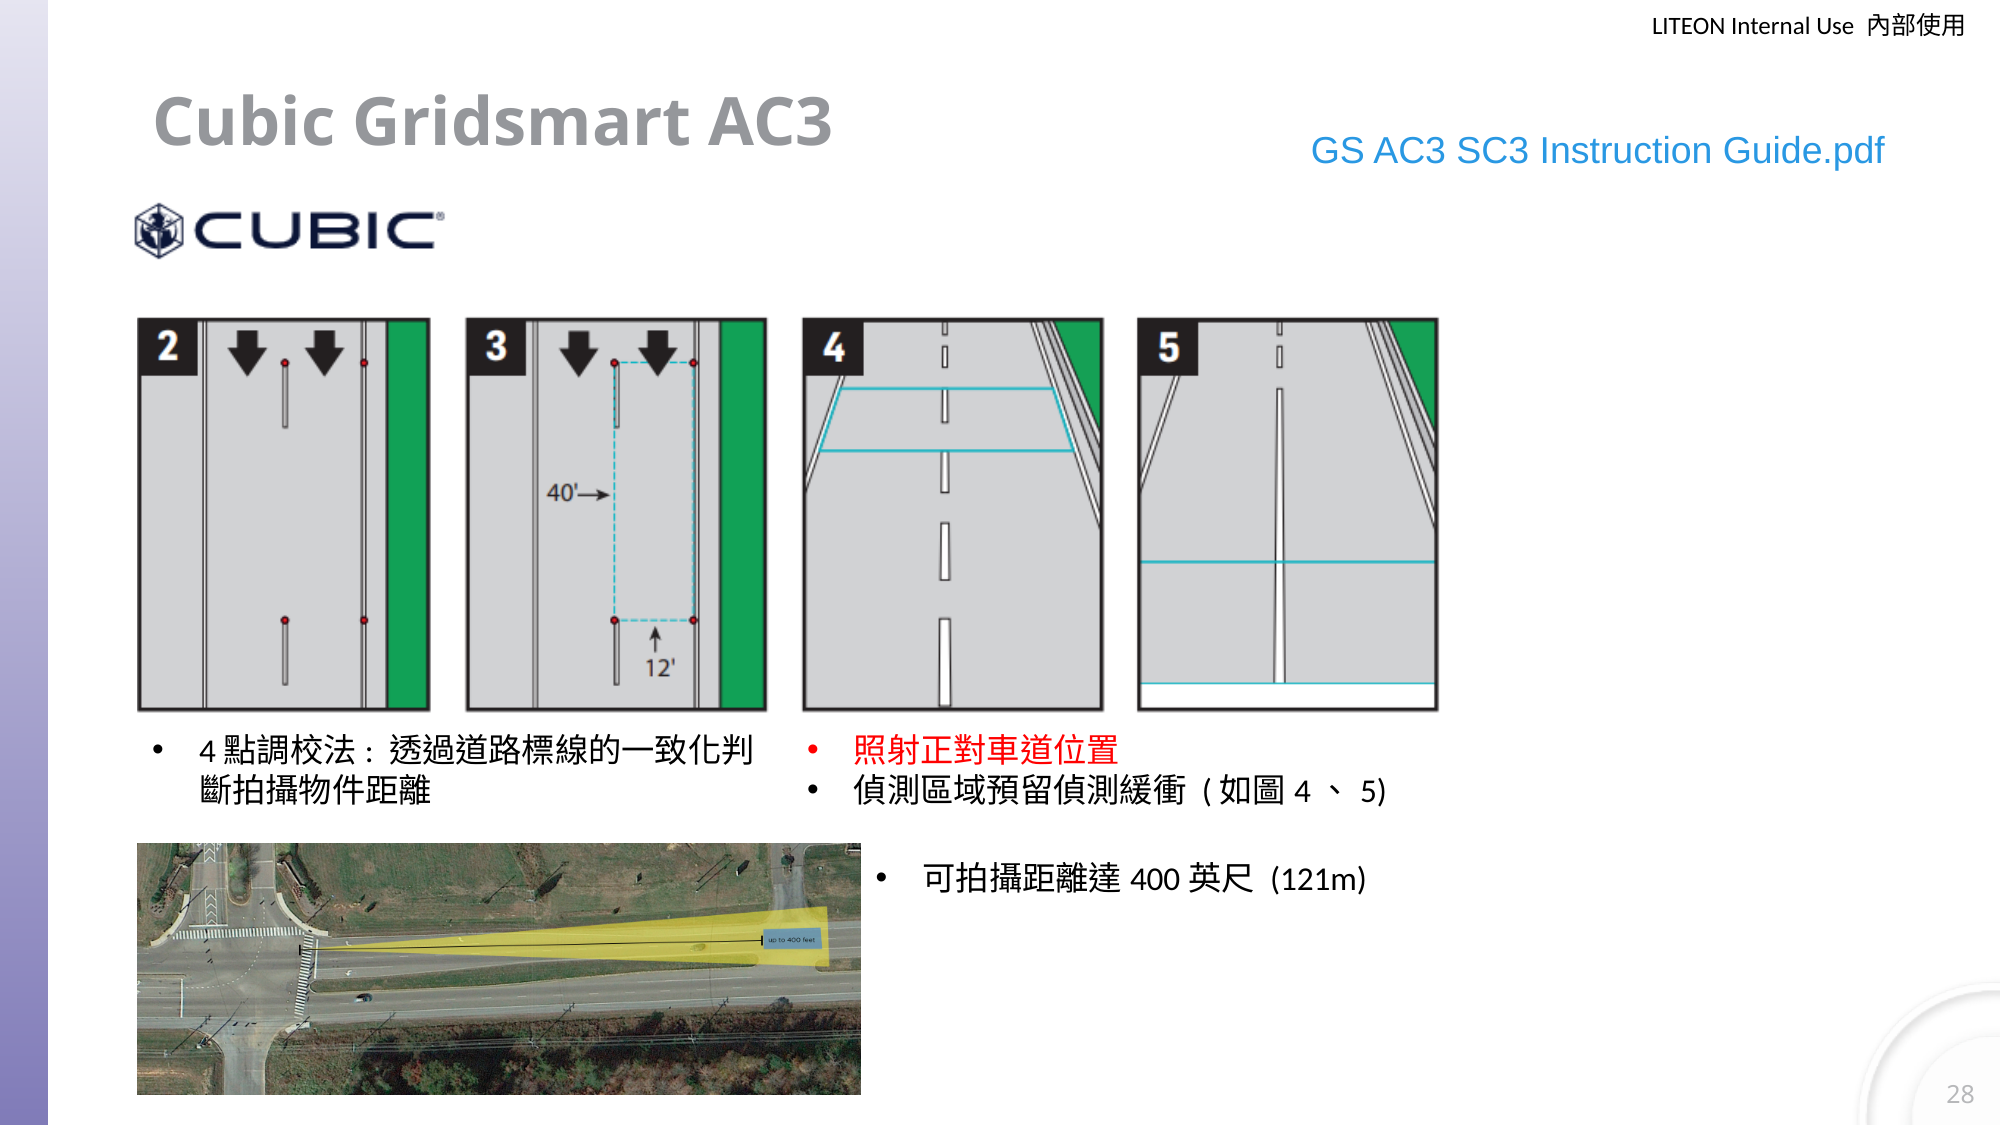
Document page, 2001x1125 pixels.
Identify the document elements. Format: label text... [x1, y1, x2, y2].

picture [123, 200, 452, 261]
picture [137, 843, 861, 1095]
picture [1847, 972, 2000, 1125]
text_box GS AC3 SC3 Instruction Guide.pdf [1295, 119, 1963, 179]
text_box 4點調校法: 透過道路標線的一致化判斷拍攝物件距離 [137, 722, 793, 817]
title Cubic Gridsmart AC3 [137, 59, 1863, 188]
text_box 照射正對車道位置 偵測區域預留偵測緩衝 (如圖4、5) [793, 721, 1516, 817]
text_box 可拍攝距離達400英尺 (121m) [861, 849, 1585, 905]
slide_number 28 [1928, 1065, 1993, 1125]
picture [137, 315, 1448, 722]
